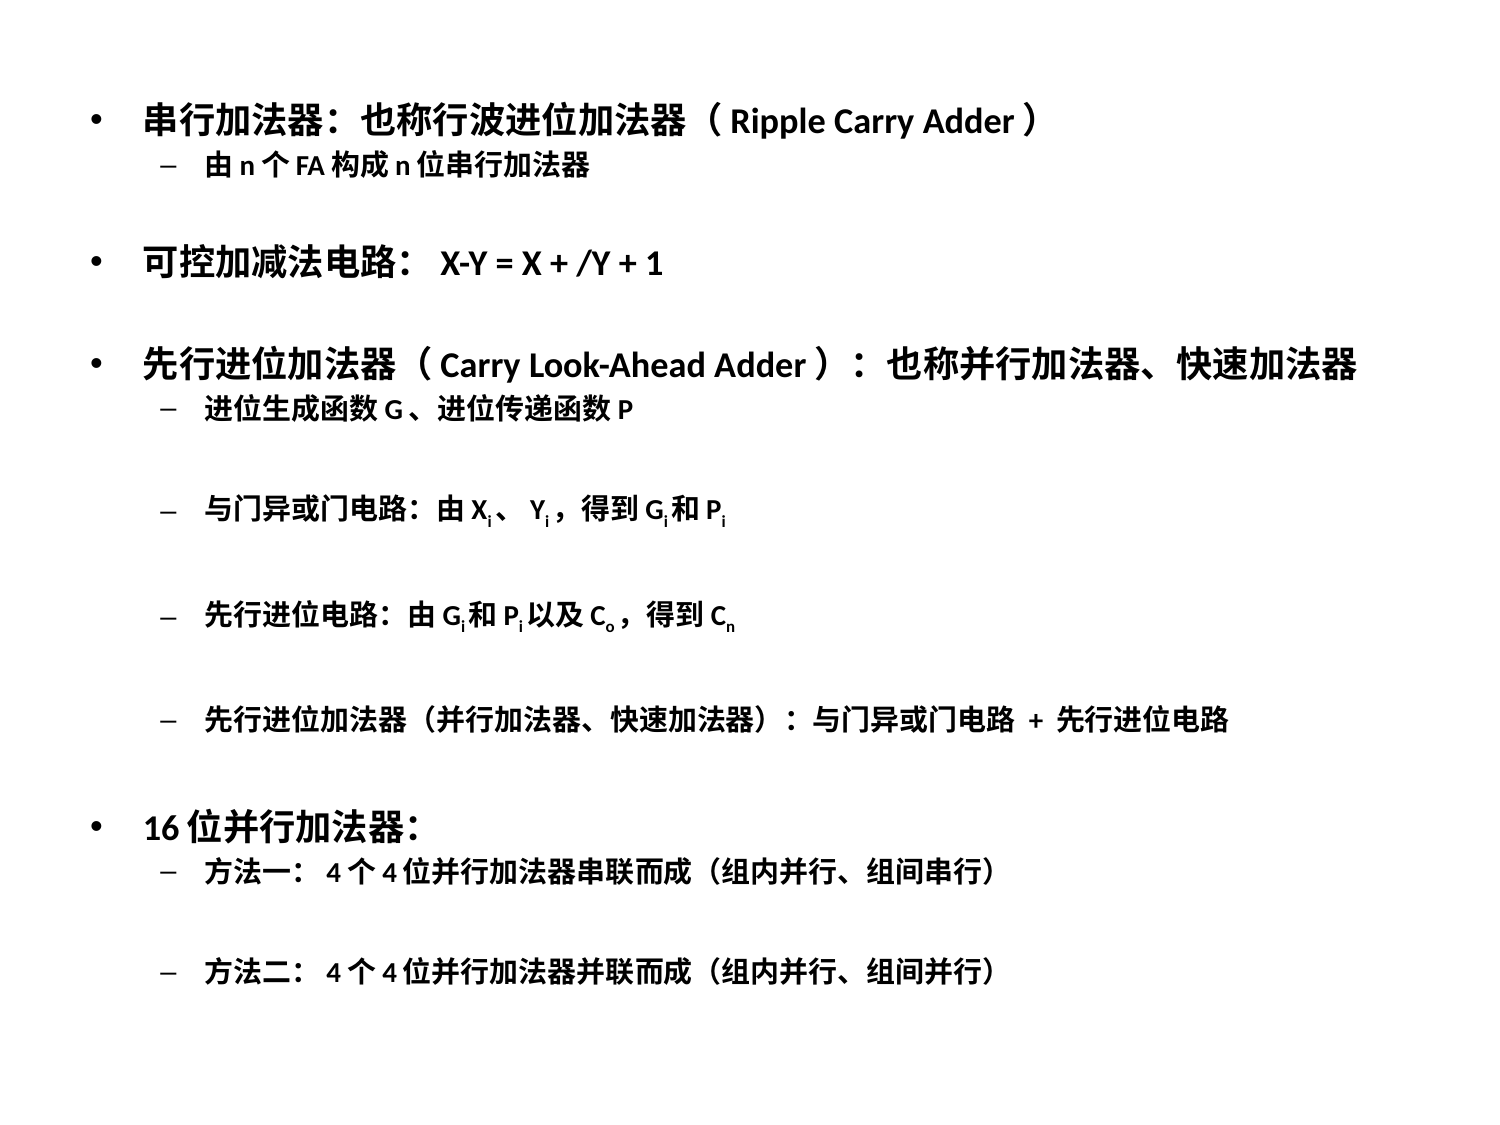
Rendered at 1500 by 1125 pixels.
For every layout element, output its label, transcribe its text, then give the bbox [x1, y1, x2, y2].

list 串行加法器：也称行波进位加法器（Ripple Carry Adder） 由n个FA构成n位串行加法器 可控加减法电路：X-Y = X + /Y + 1 先行进位加法器（Carry Look-Ahead Adder）：也称并行加法器、快速加法器 进位生成函数G、进位传递函数P 与门异或门电路：由Xi、Yi，得到Gi和Pi 先行进位电路：由Gi和Pi以及Co，得到Cn 先行进位加法器（并行加法器、快速加法器）：与门异或门电路 + 先行进位电路 16位并行加法器： 方法一：4个4位并行加法器串联而成（组内并行、组间串行） 方法二：4个4位并行加法器并联而成（组内并行、组间并行） [75, 90, 1425, 1012]
